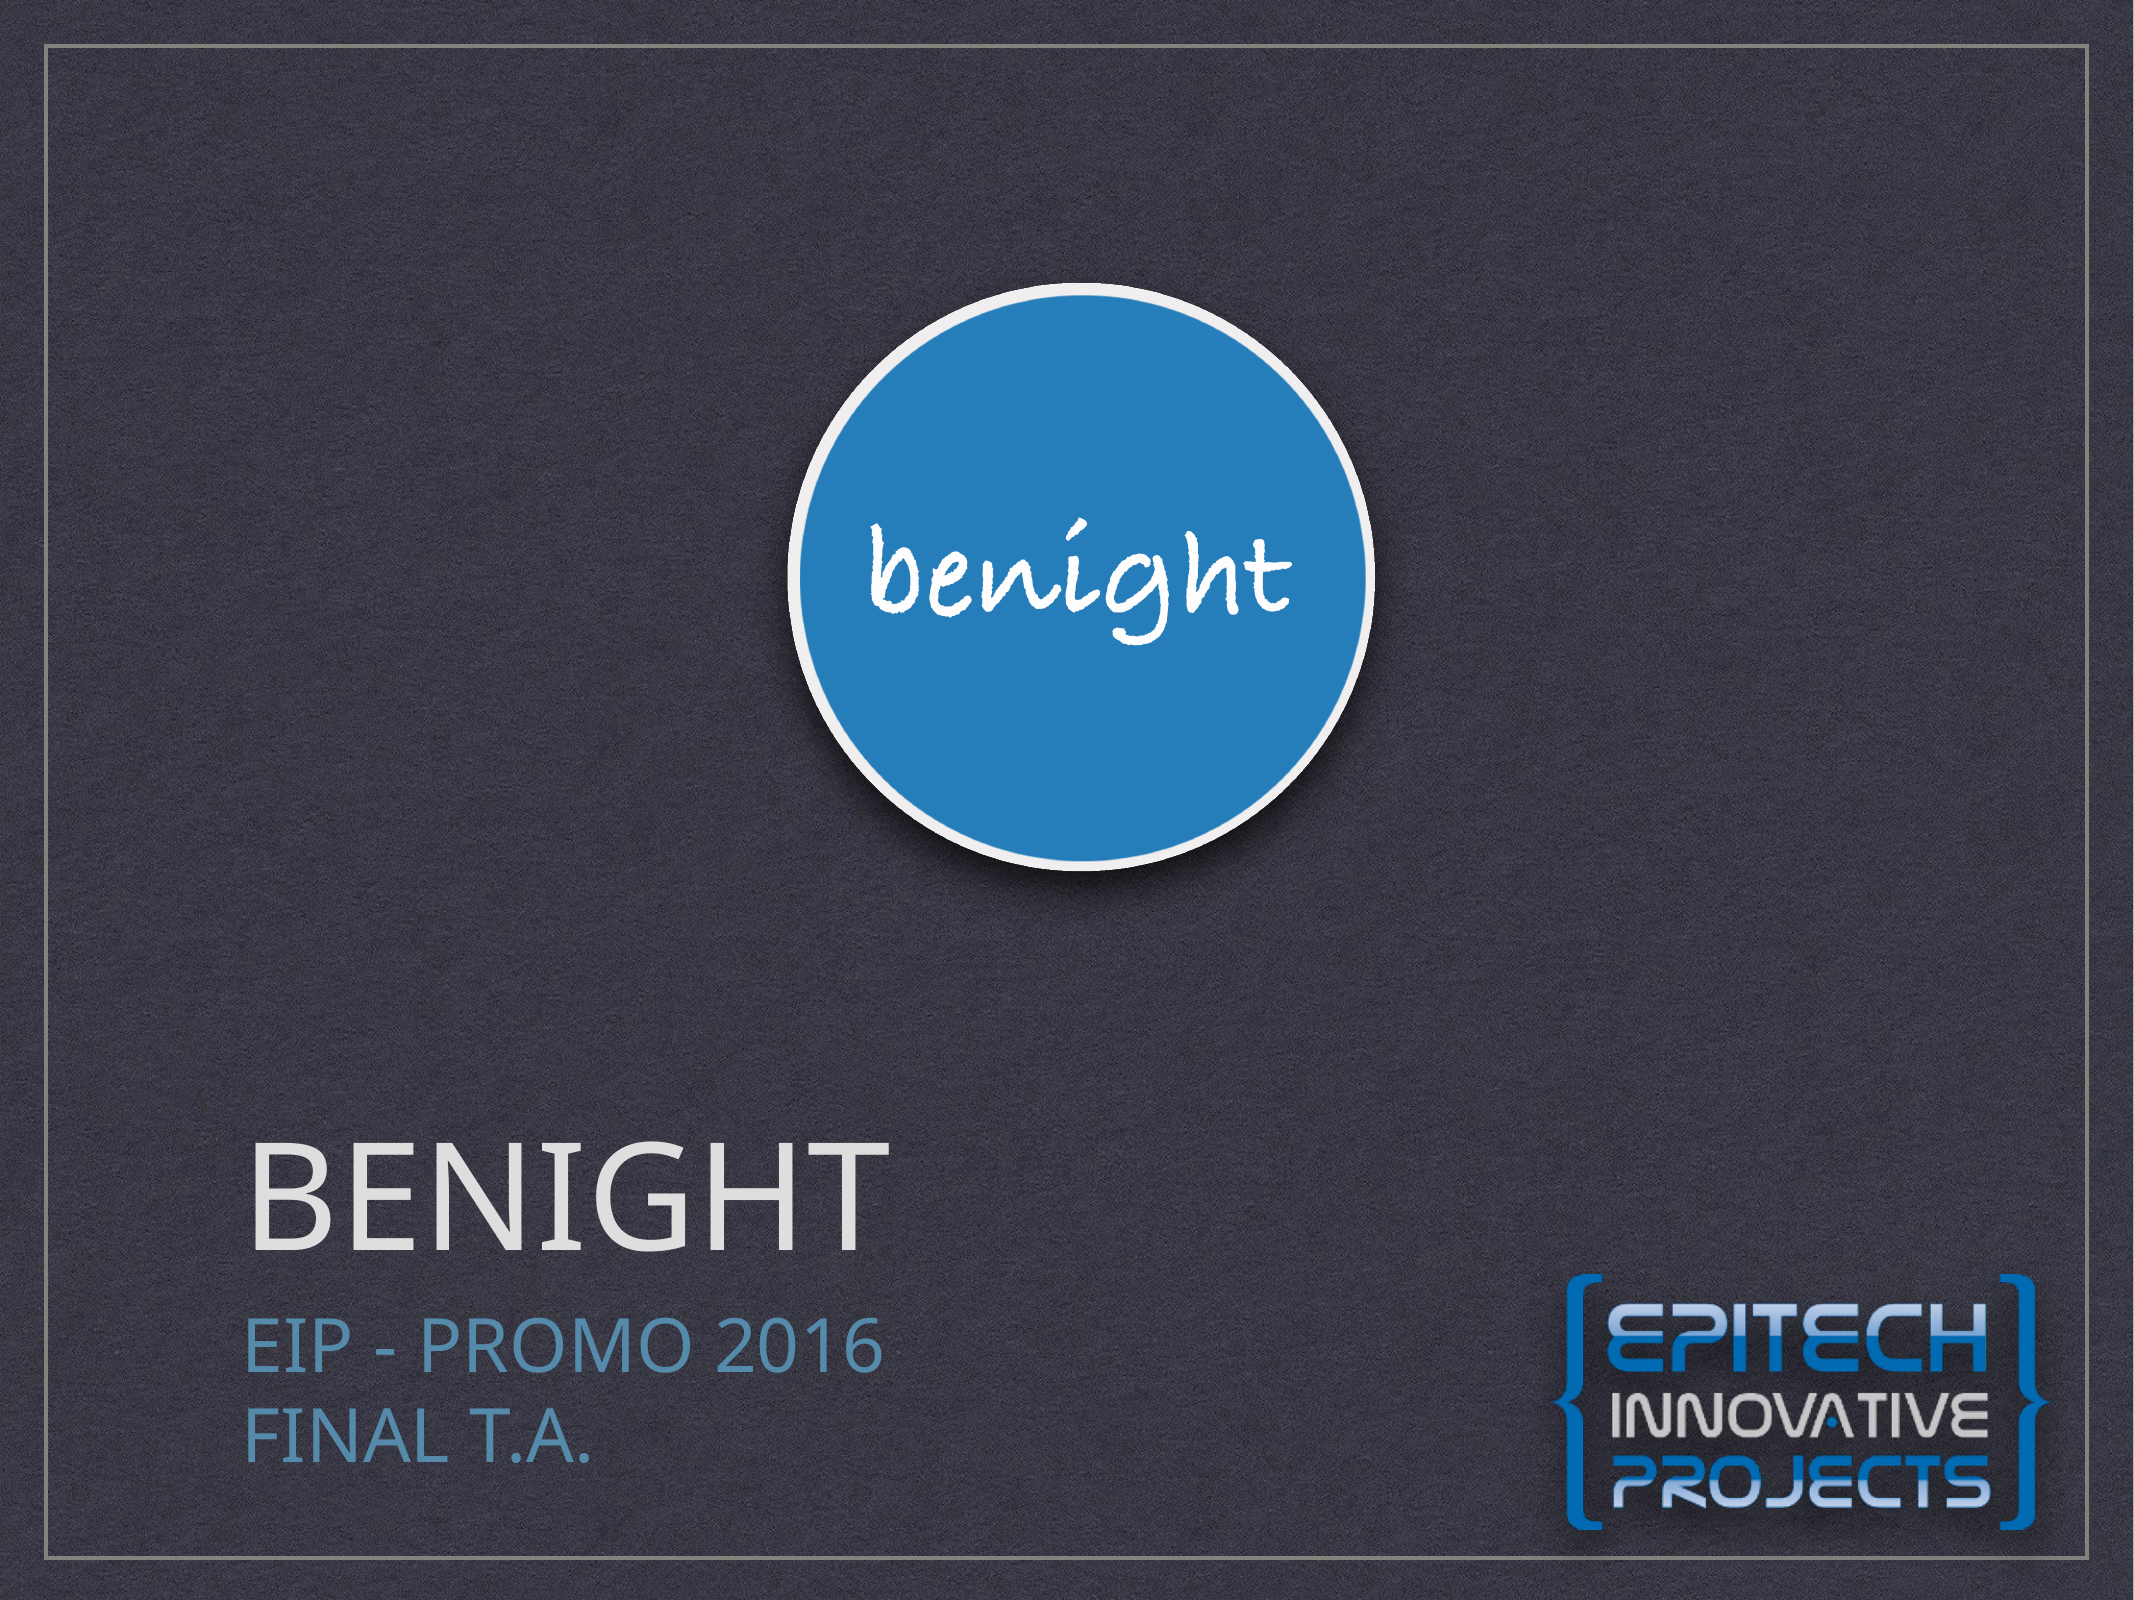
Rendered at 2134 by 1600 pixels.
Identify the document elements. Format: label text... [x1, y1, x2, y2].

subtitle EIP - Promo 2016 FINAL T.A. [232, 1289, 1527, 1516]
title Benight [232, 859, 1963, 1289]
picture [0, 0, 2134, 1600]
